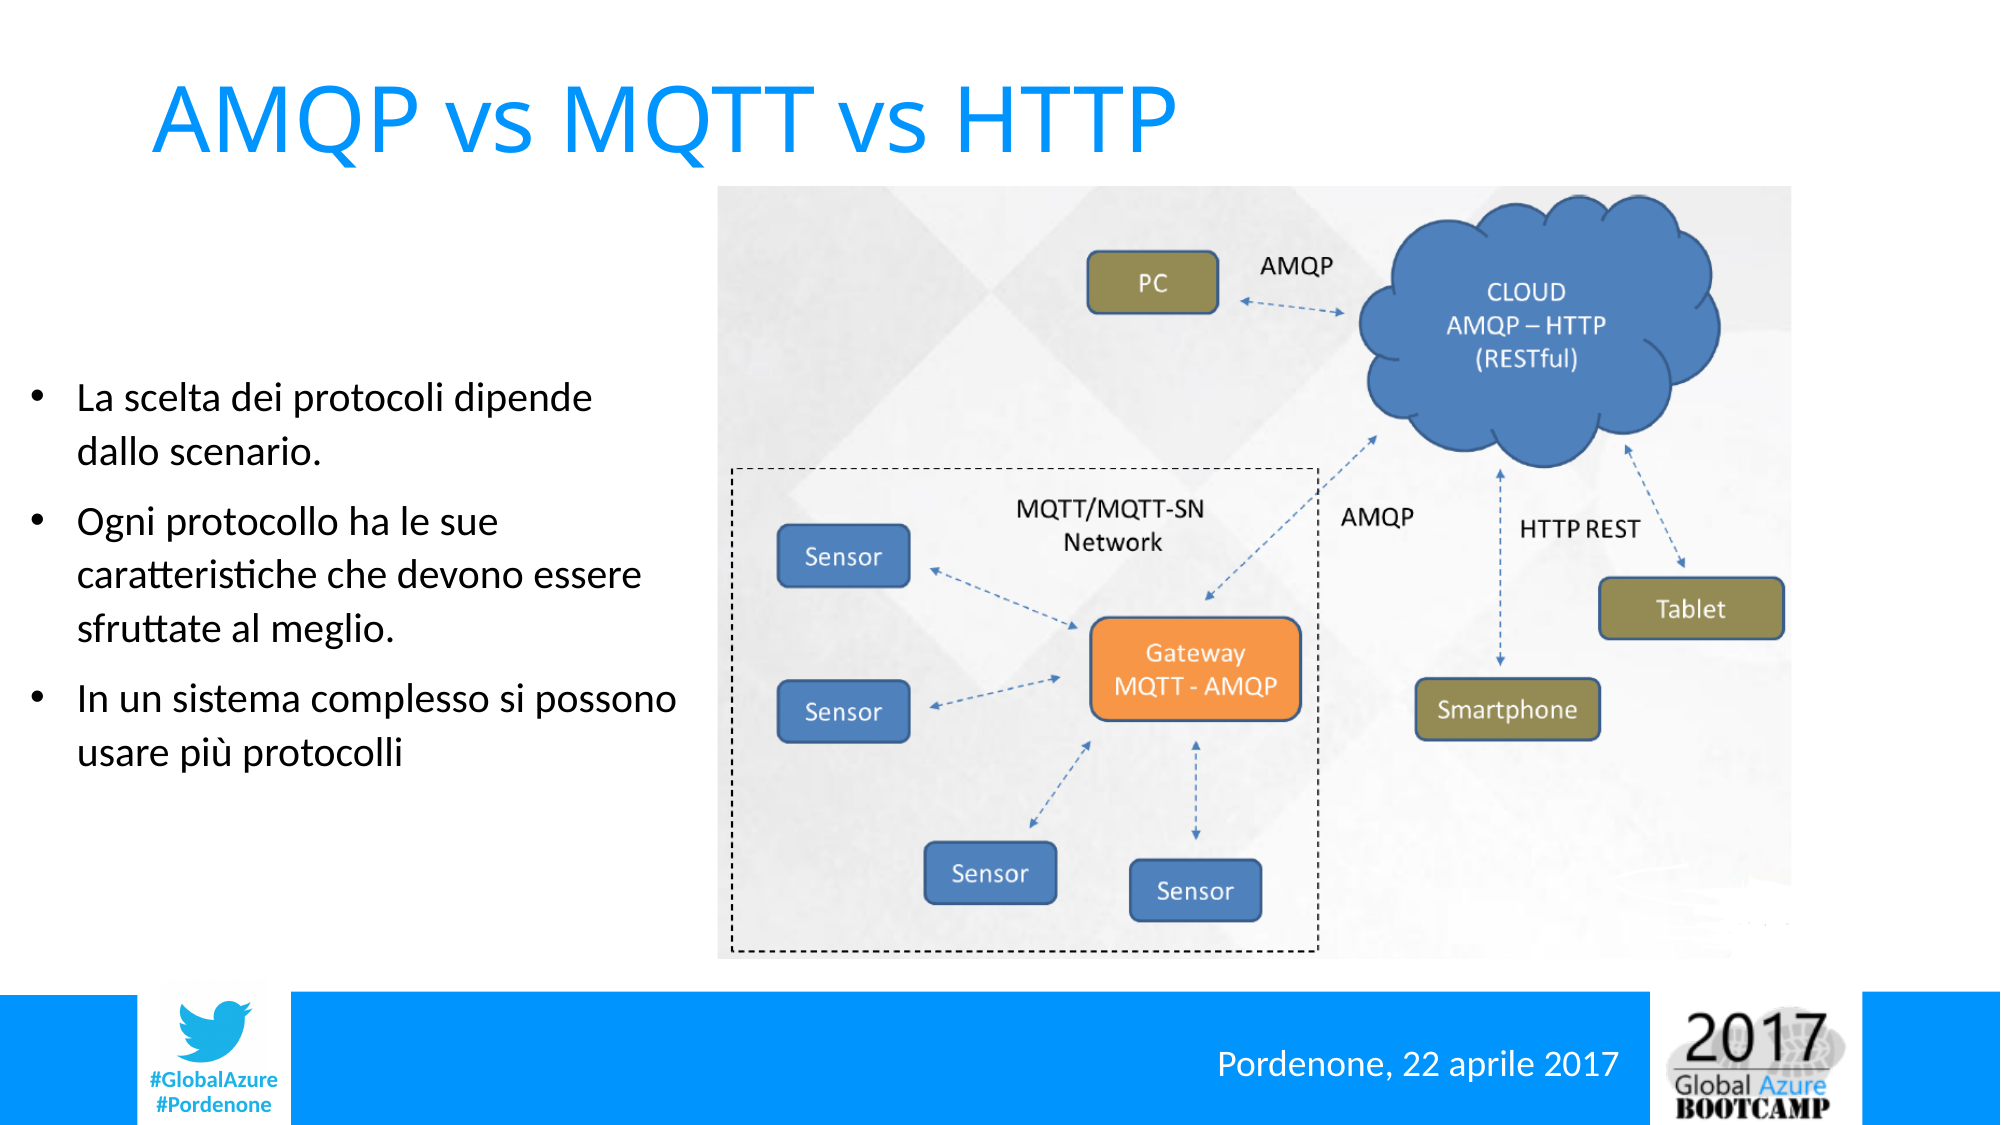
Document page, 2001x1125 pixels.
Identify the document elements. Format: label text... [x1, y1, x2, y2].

picture [161, 978, 268, 1085]
picture [717, 186, 1792, 959]
text_box La scelta dei protocoli dipende dallo scenario. Ogni protocollo ha le sue caratteristiche che devono essere sfruttate al meglio. In un sistema complesso si possono usare più protocolli [15, 359, 694, 782]
title AMQP vs MQTT vs HTTP [137, 59, 1863, 187]
picture [1662, 998, 1850, 1125]
